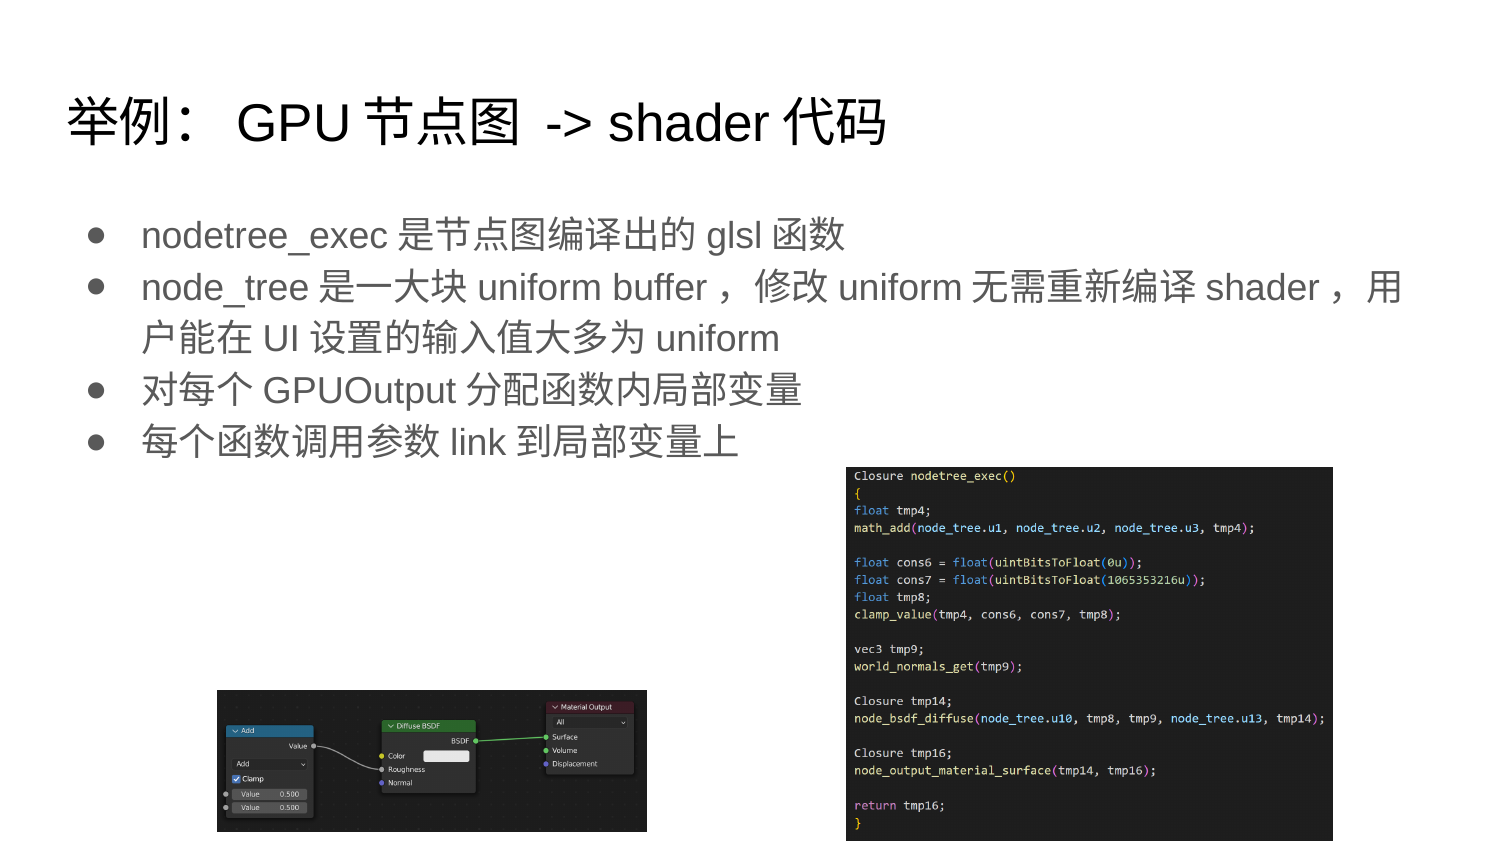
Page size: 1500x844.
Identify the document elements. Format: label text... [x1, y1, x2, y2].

picture [217, 690, 647, 833]
picture [846, 467, 1333, 841]
list nodetree_exec是节点图编译出的glsl函数 node_tree是一大块uniform buffer，修改uniform无需重新编译shader，用户能在UI设置的输入值大多为uniform 对每个GPUOutput分配函数内局部变量 每个函数调用参数link到局部变量上 [51, 189, 1449, 750]
title 举例：GPU节点图 -> shader代码 [51, 72, 1449, 167]
